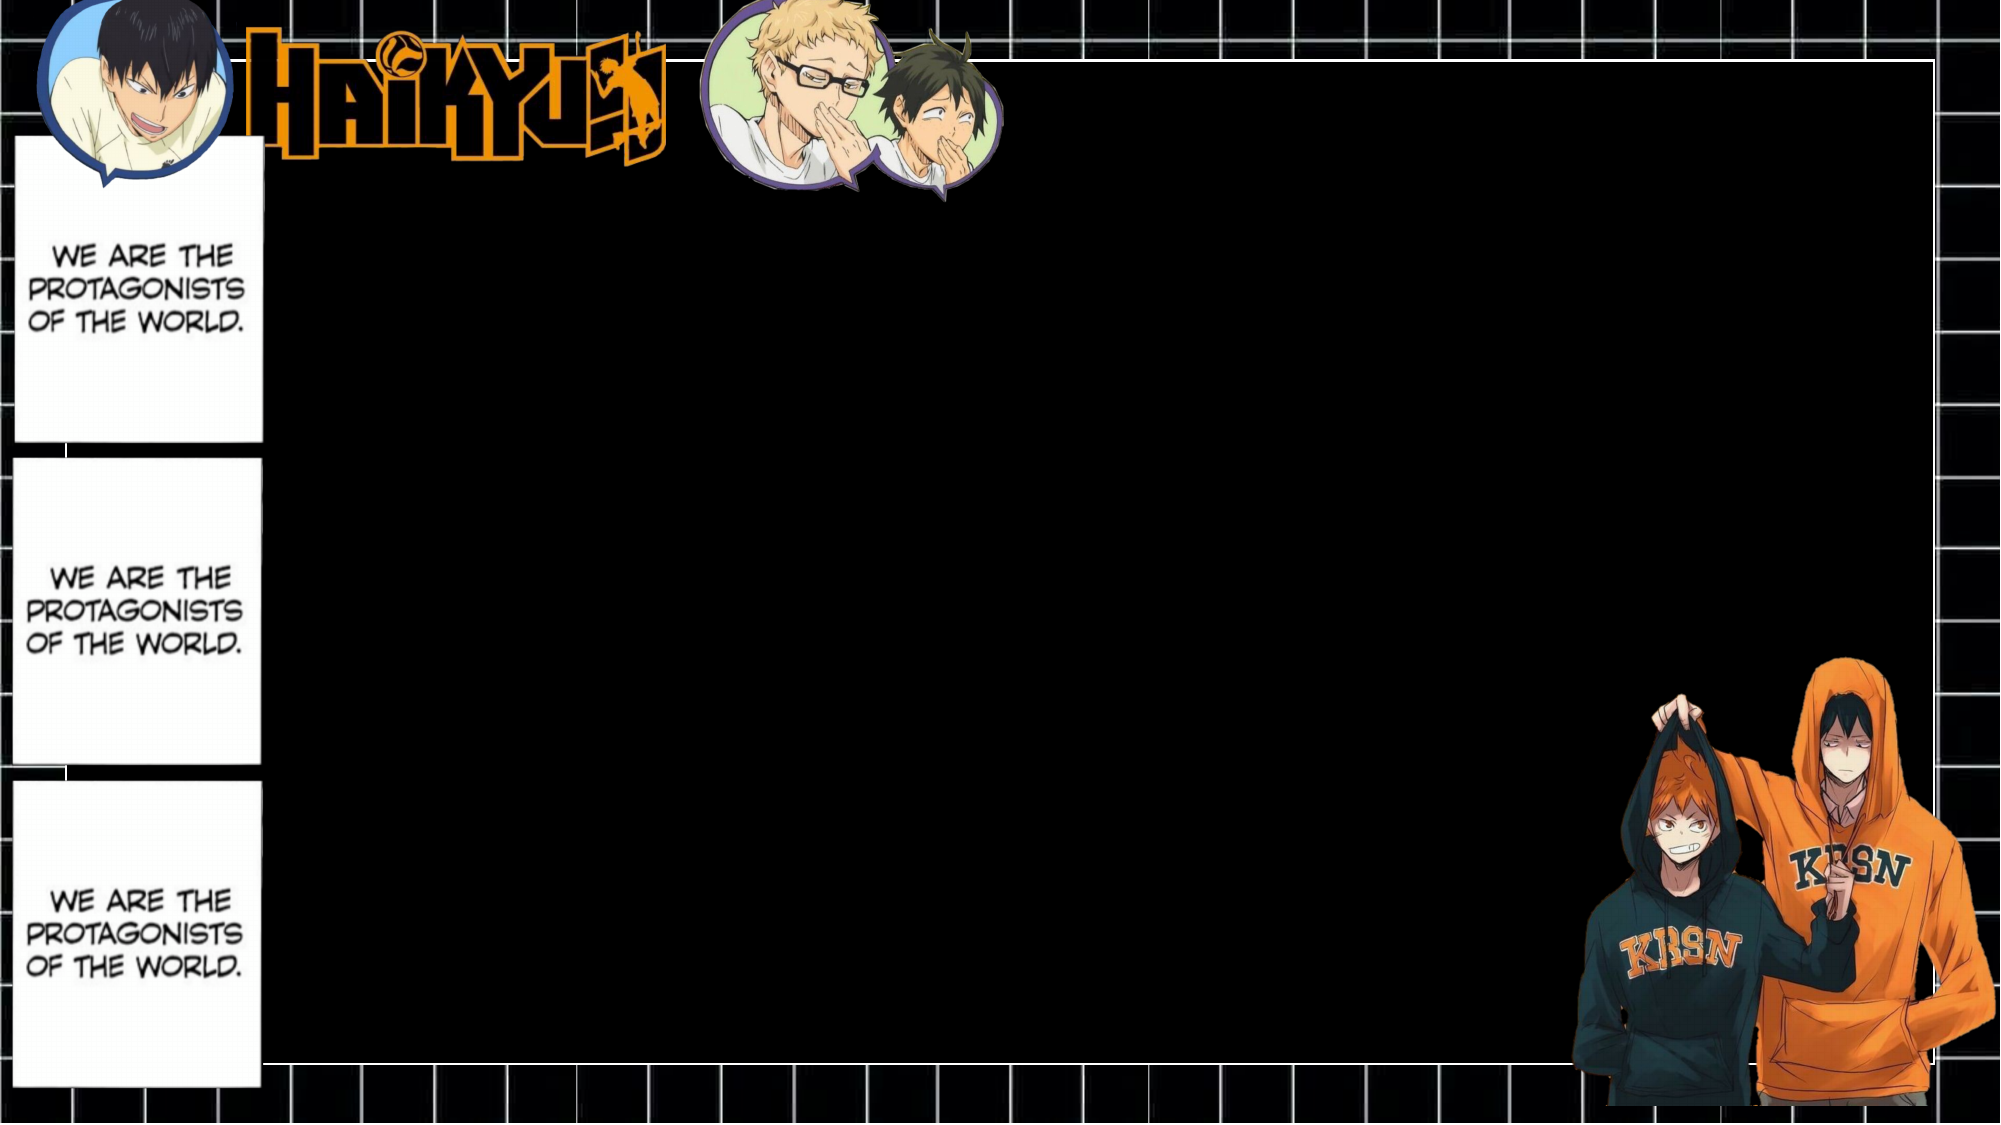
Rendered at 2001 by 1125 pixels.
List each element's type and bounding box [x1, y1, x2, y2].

picture [8, 0, 1031, 1095]
text_box [0, 0, 2000, 1123]
picture [1520, 628, 2000, 1125]
